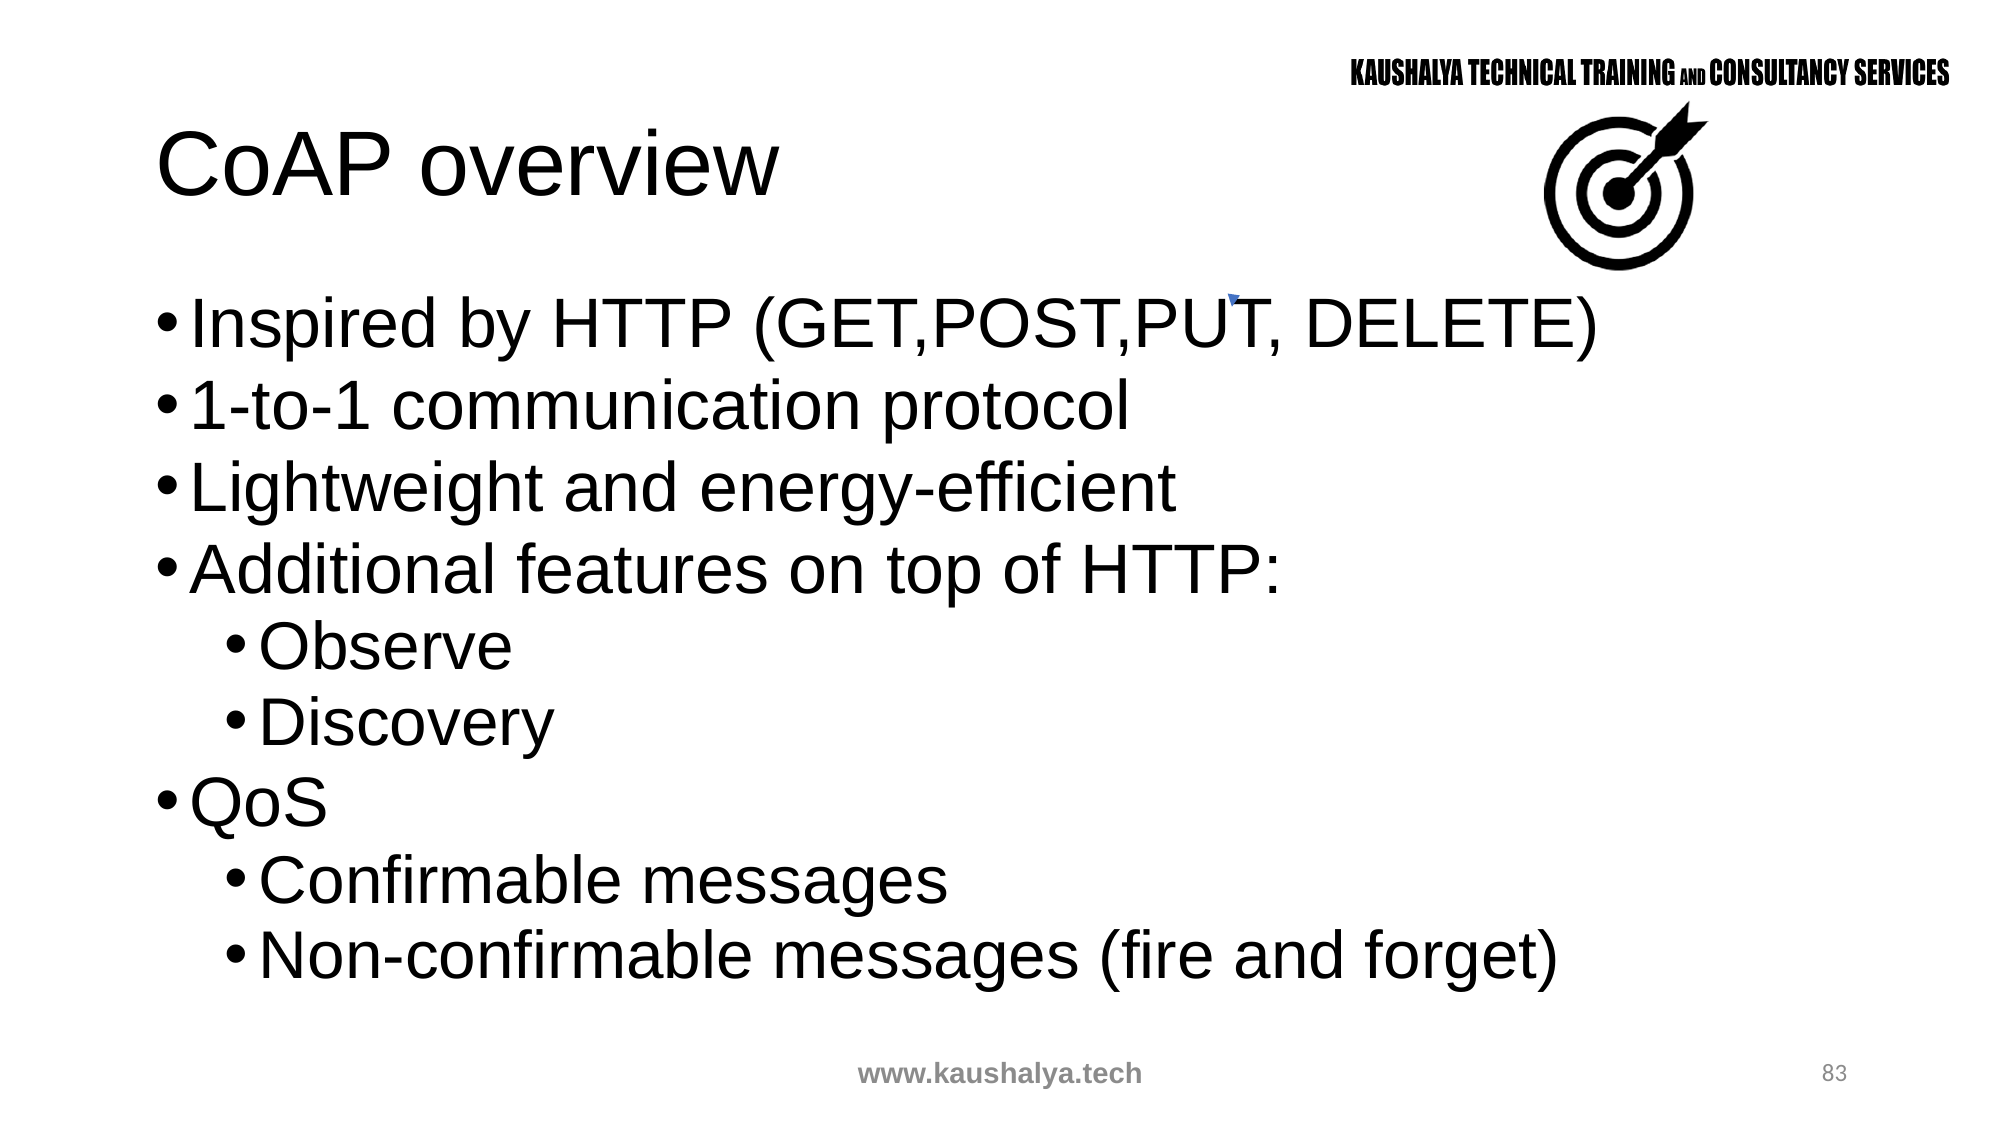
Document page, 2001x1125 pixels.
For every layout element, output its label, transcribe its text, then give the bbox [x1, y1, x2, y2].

list Inspired by HTTP (GET,POST,PUT, DELETE) 1-to-1 communication protocol Lightweight and energy-efficient Additional features on top of HTTP: Observe Discovery QoS Confirmable messages Non-confirmable messages (fire and forget) [140, 280, 1863, 1014]
picture [1320, 33, 1976, 280]
footer www.kaushalya.tech [663, 1041, 1338, 1103]
title CoAP overview [140, 53, 1320, 278]
slide_number 83 [1413, 1041, 1863, 1103]
